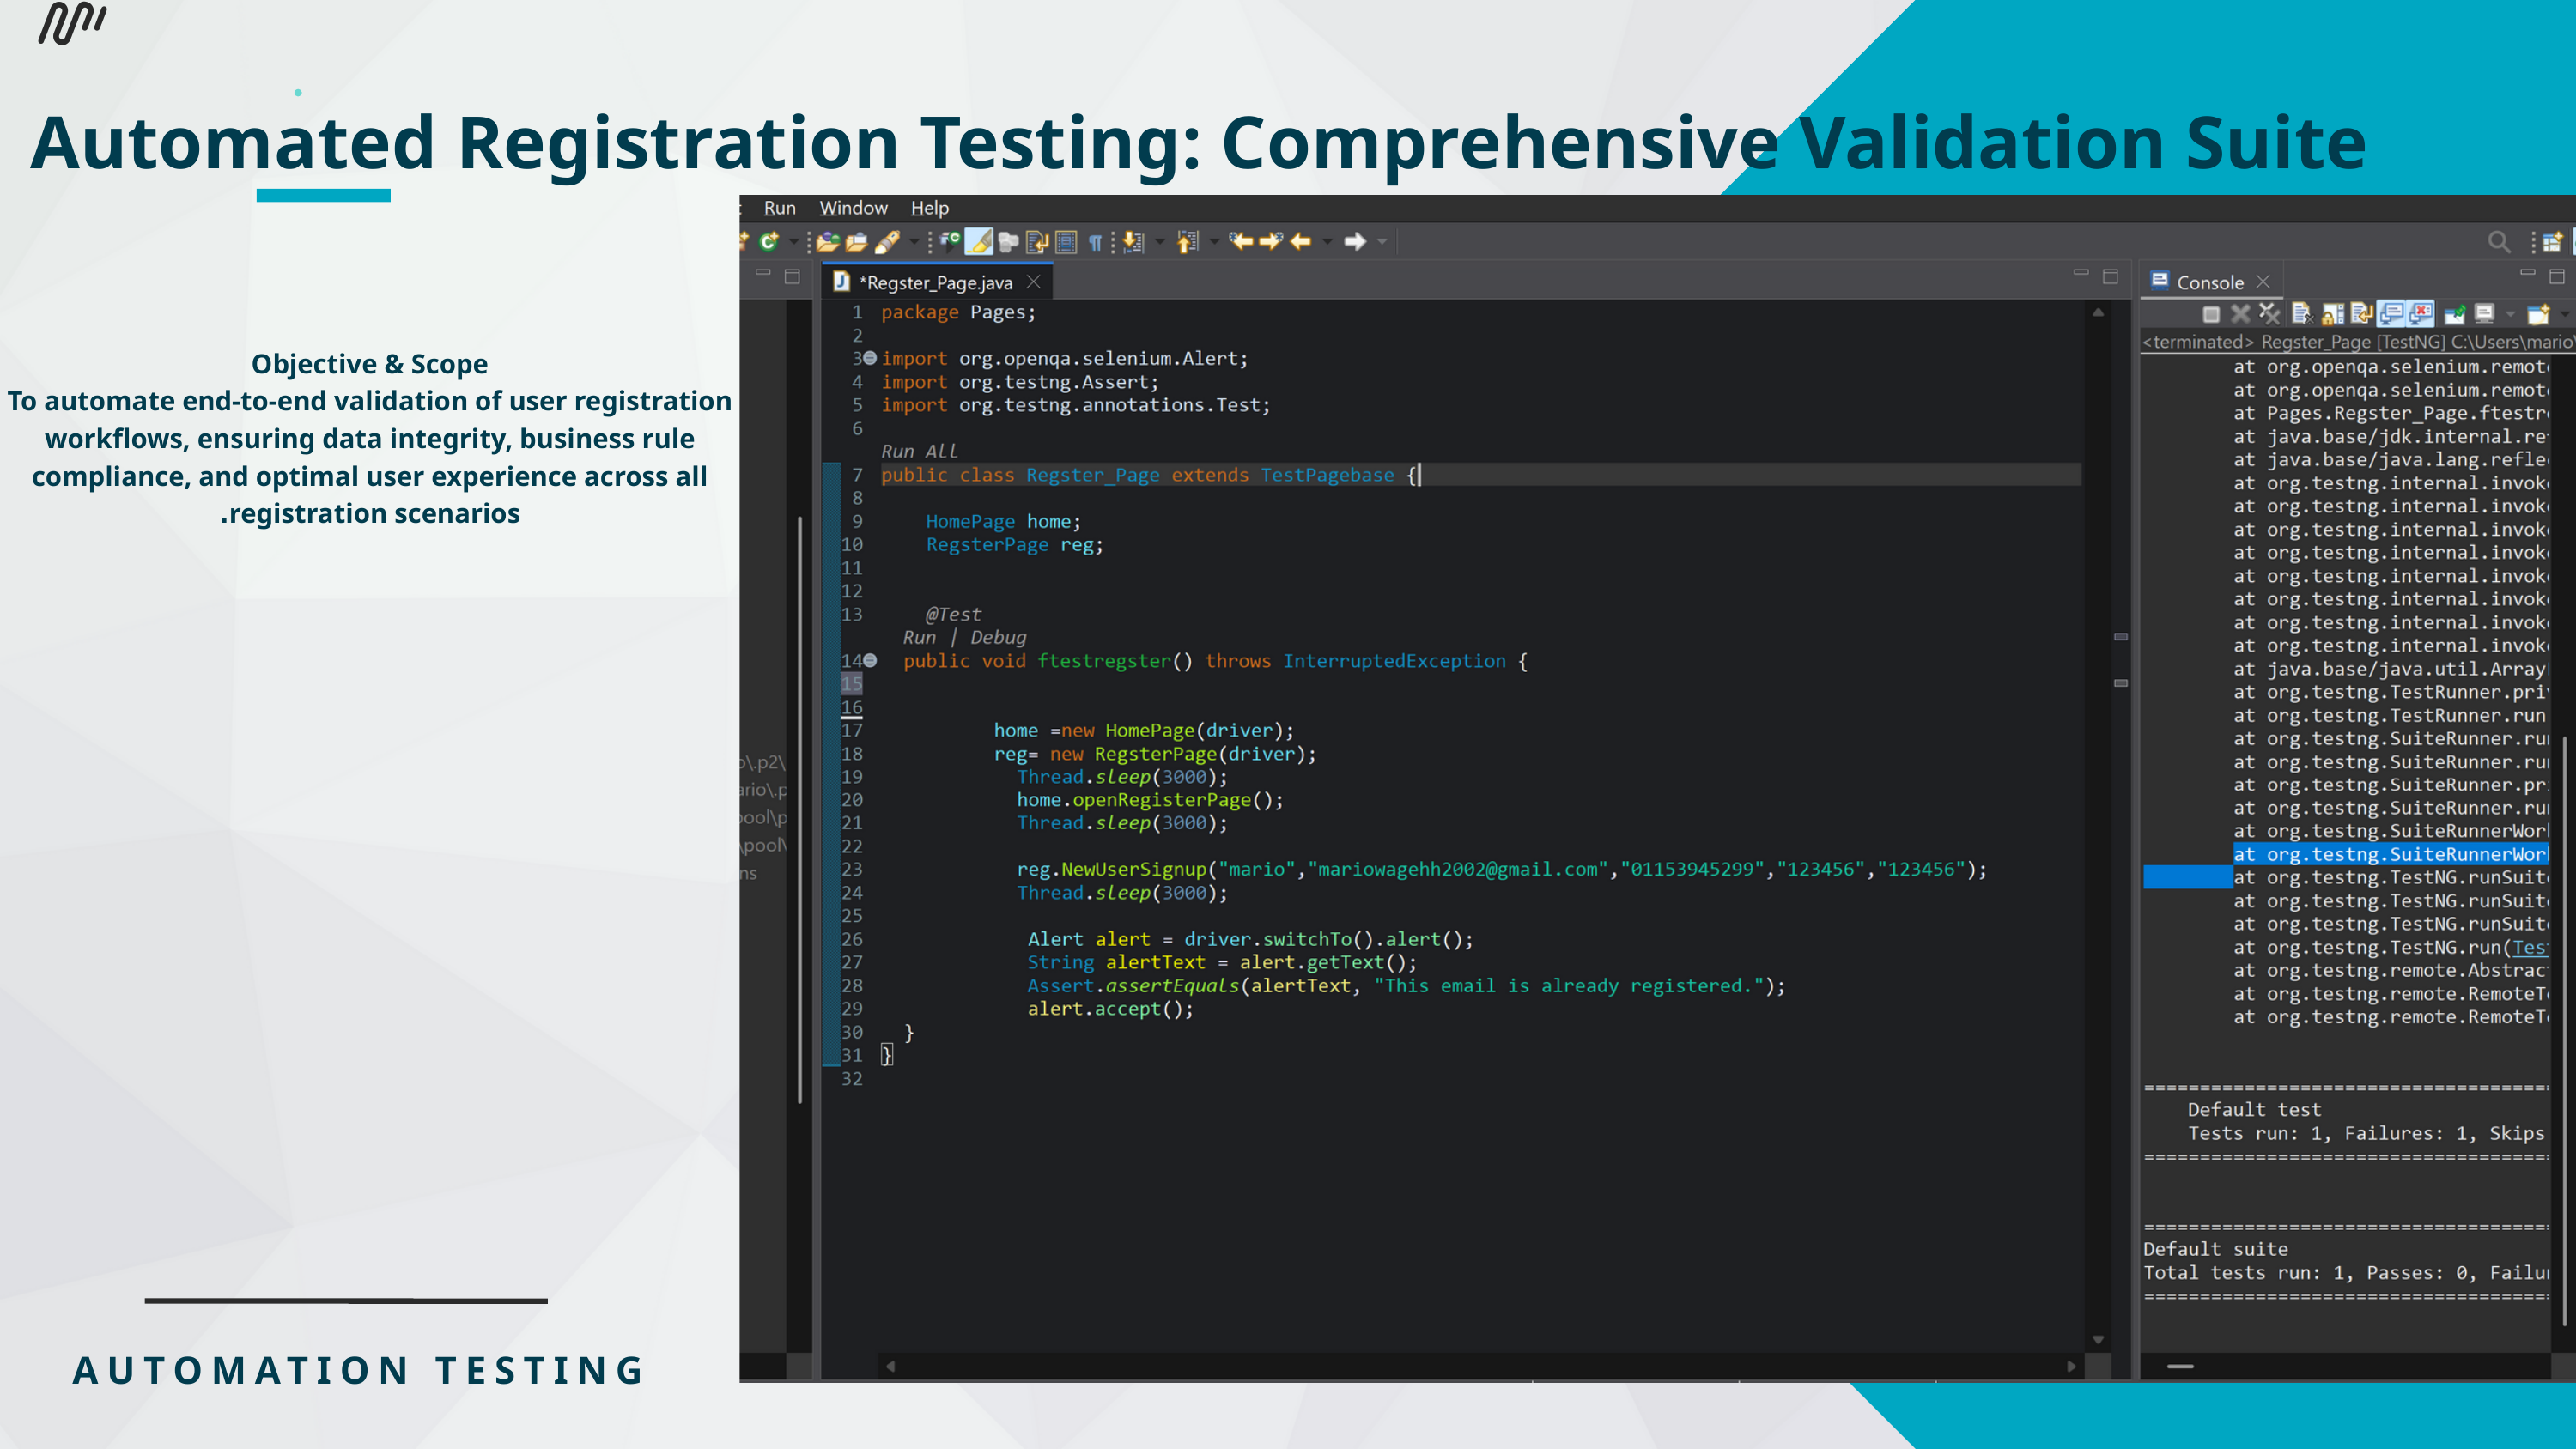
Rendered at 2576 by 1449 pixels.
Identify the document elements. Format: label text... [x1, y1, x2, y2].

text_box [1596, 0, 2576, 1449]
text_box [38, 0, 107, 45]
text_box [739, 363, 1590, 1383]
text_box Automated Registration Testing: Comprehensive Validation Suite [30, 94, 1590, 363]
text_box [0, 0, 1590, 341]
text_box [0, 567, 1590, 1449]
text_box AUTOMATION TESTING [72, 1339, 709, 1392]
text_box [294, 88, 302, 97]
text_box Objective & Scope To automate end-to-end validation of user registration workflows, ensuring data integrity, business rule compliance, and optimal user experience across all registration scenarios. [0, 341, 740, 567]
